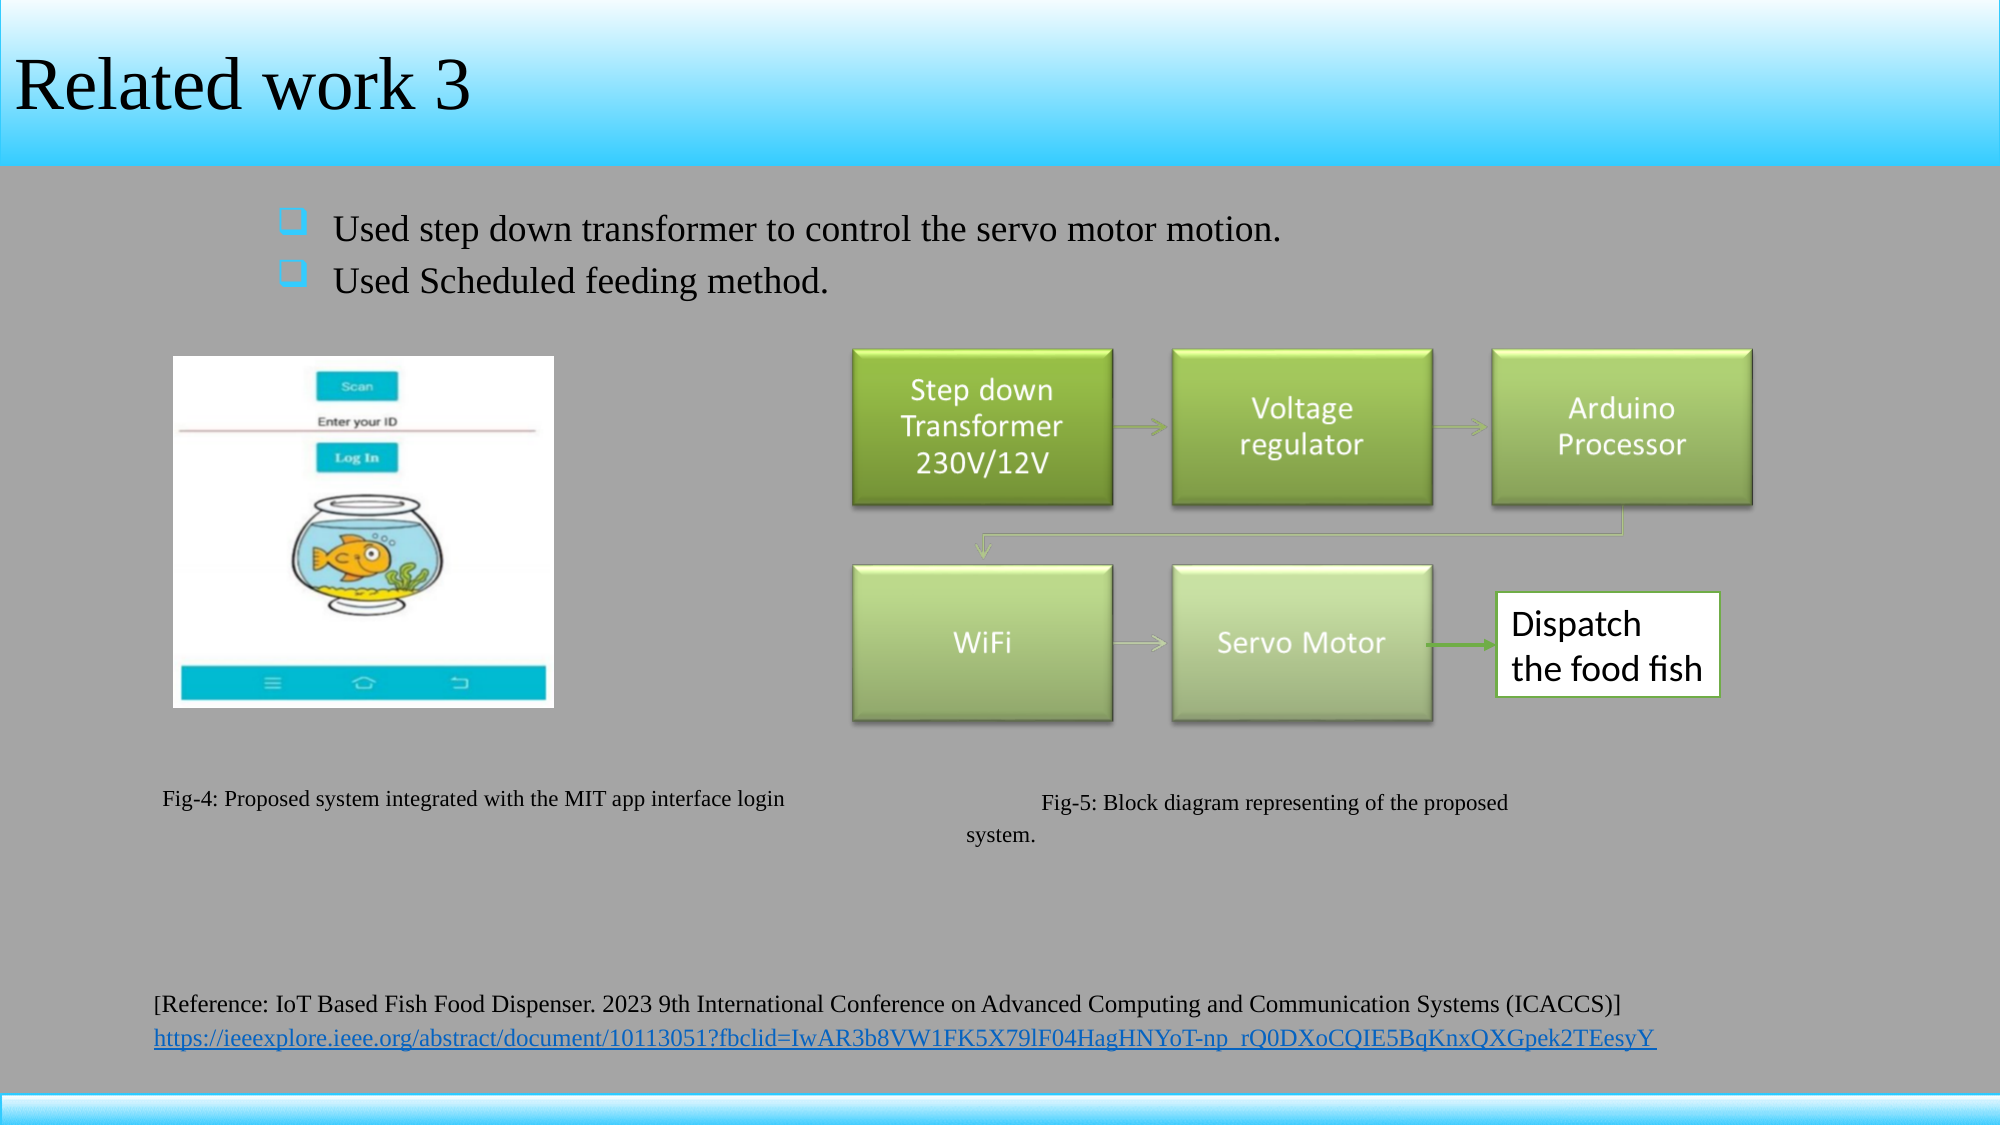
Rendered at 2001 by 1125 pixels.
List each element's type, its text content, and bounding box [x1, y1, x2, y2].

text_box Related work 3 [0, 0, 2000, 166]
picture [843, 272, 1761, 798]
text_box Fig-4: Proposed system integrated with the MIT app interface login [147, 776, 801, 819]
text_box Fig-5: Block diagram representing of the proposed system. [951, 798, 1531, 823]
picture [173, 356, 554, 708]
text_box Used step down transformer to control the servo motor motion. Used Scheduled feeding method. [261, 190, 1427, 309]
picture [0, 1093, 2000, 1125]
text_box [Reference: IoT Based Fish Food Dispenser. 2023 9th International Conference on Advanced Computing and Communication Systems (ICACCS)]https://ieeexplore.ieee.org/abstract/document/10113051?fbclid=IwAR3b8VW1FK5X79lF04HagHNYoT-np_rQ0DXoCQIE5BqKnxQXGpek2TEesyY [64, 975, 1971, 1059]
